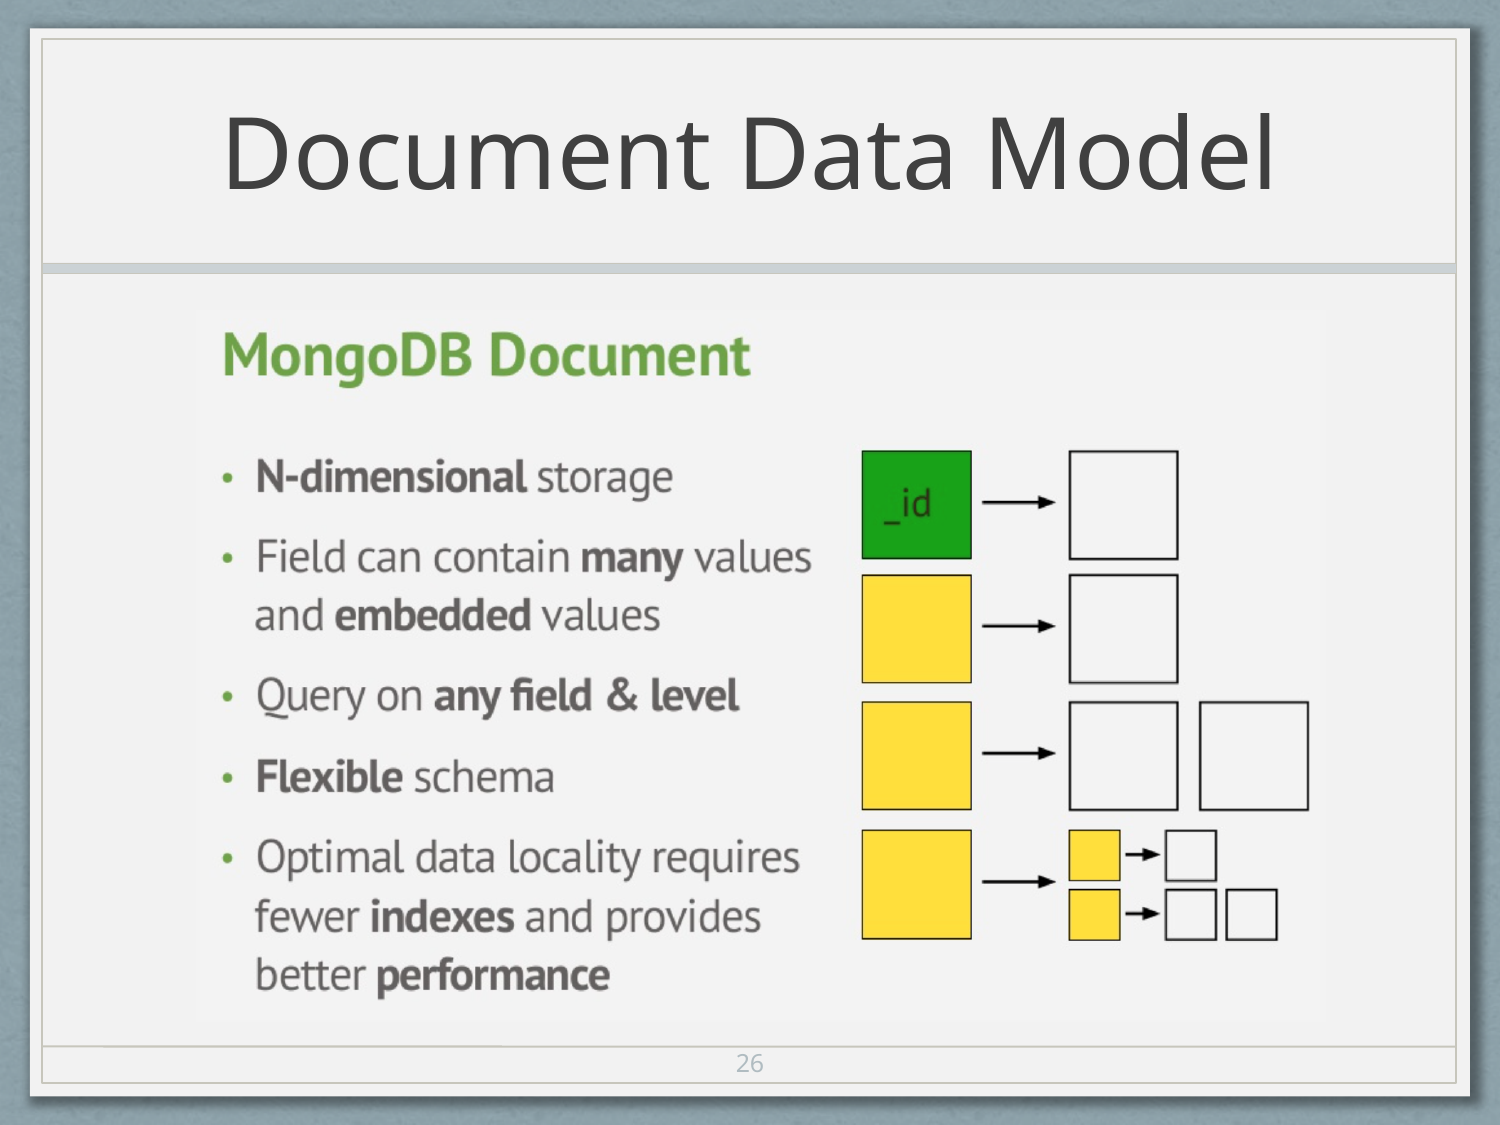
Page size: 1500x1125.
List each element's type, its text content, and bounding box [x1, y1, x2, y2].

picture [196, 310, 1327, 1023]
title Document Data Model [147, 40, 1353, 260]
slide_number 26 [687, 1042, 813, 1088]
